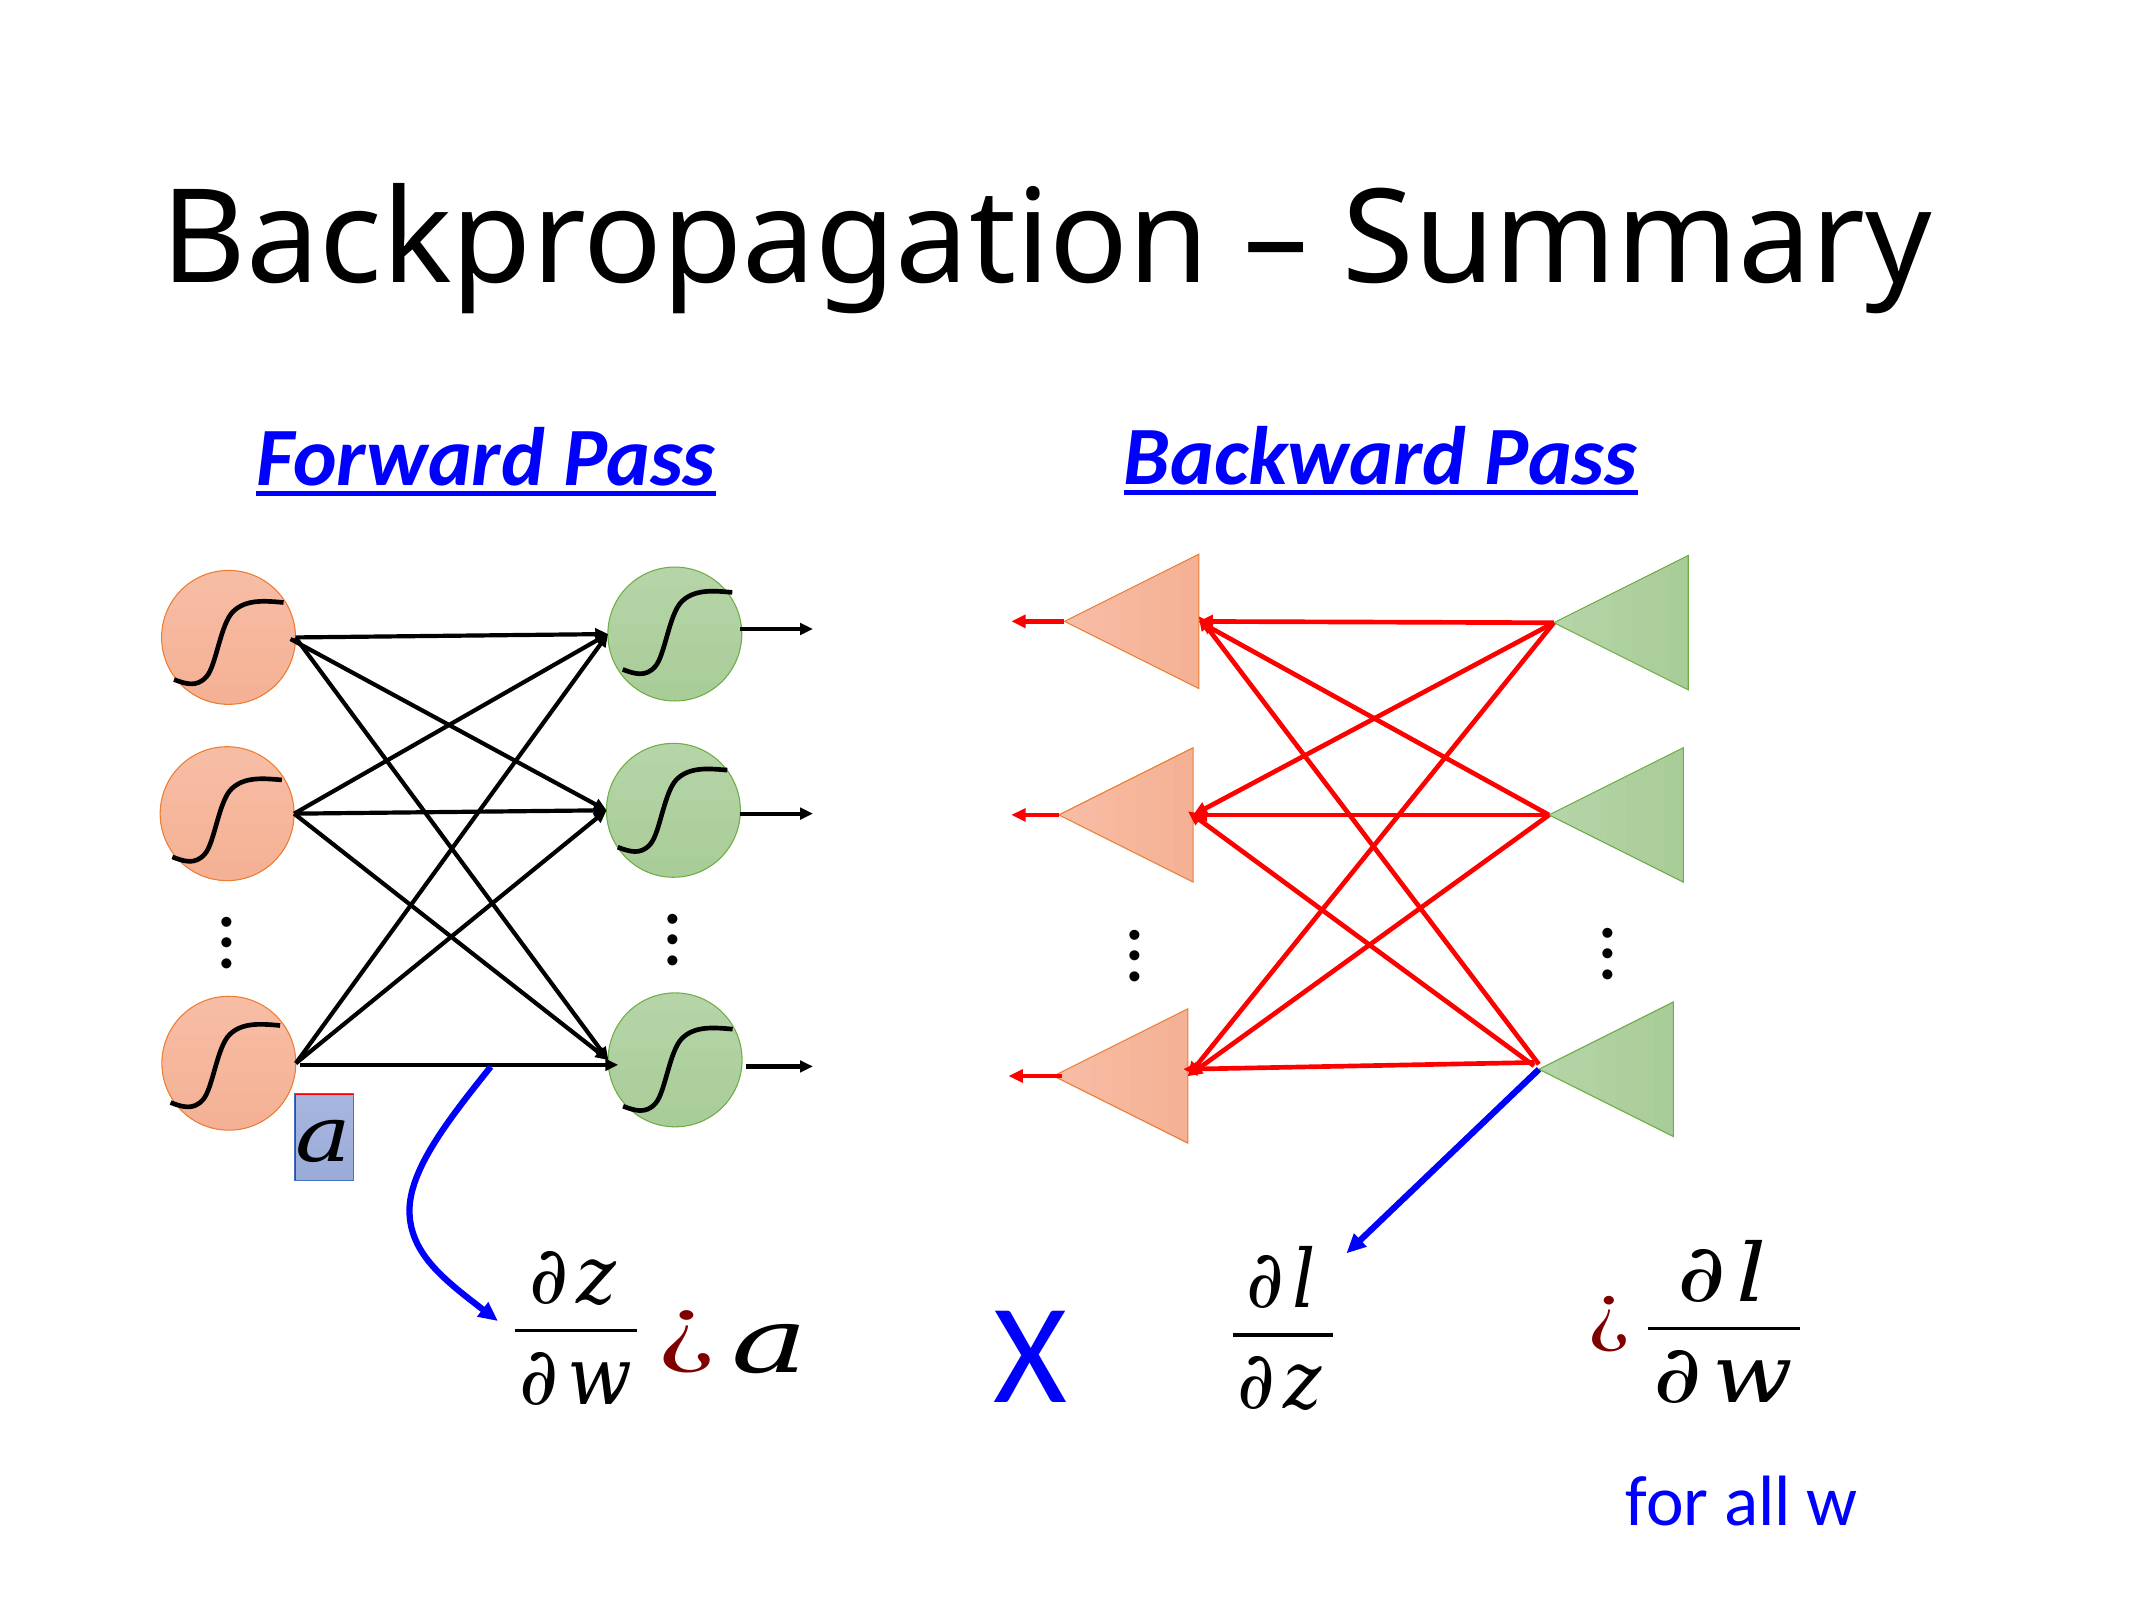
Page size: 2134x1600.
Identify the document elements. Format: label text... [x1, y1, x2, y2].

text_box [1008, 554, 1694, 1144]
text_box Backward Pass [1087, 394, 1675, 509]
text_box X [934, 1253, 1126, 1439]
text_box [408, 1131, 498, 1321]
text_box for all w [1549, 1446, 1935, 1547]
text_box Forward Pass [193, 394, 780, 509]
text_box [1346, 1069, 1539, 1253]
title Backpropagation – Summary [146, 85, 1987, 395]
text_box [160, 567, 813, 1131]
